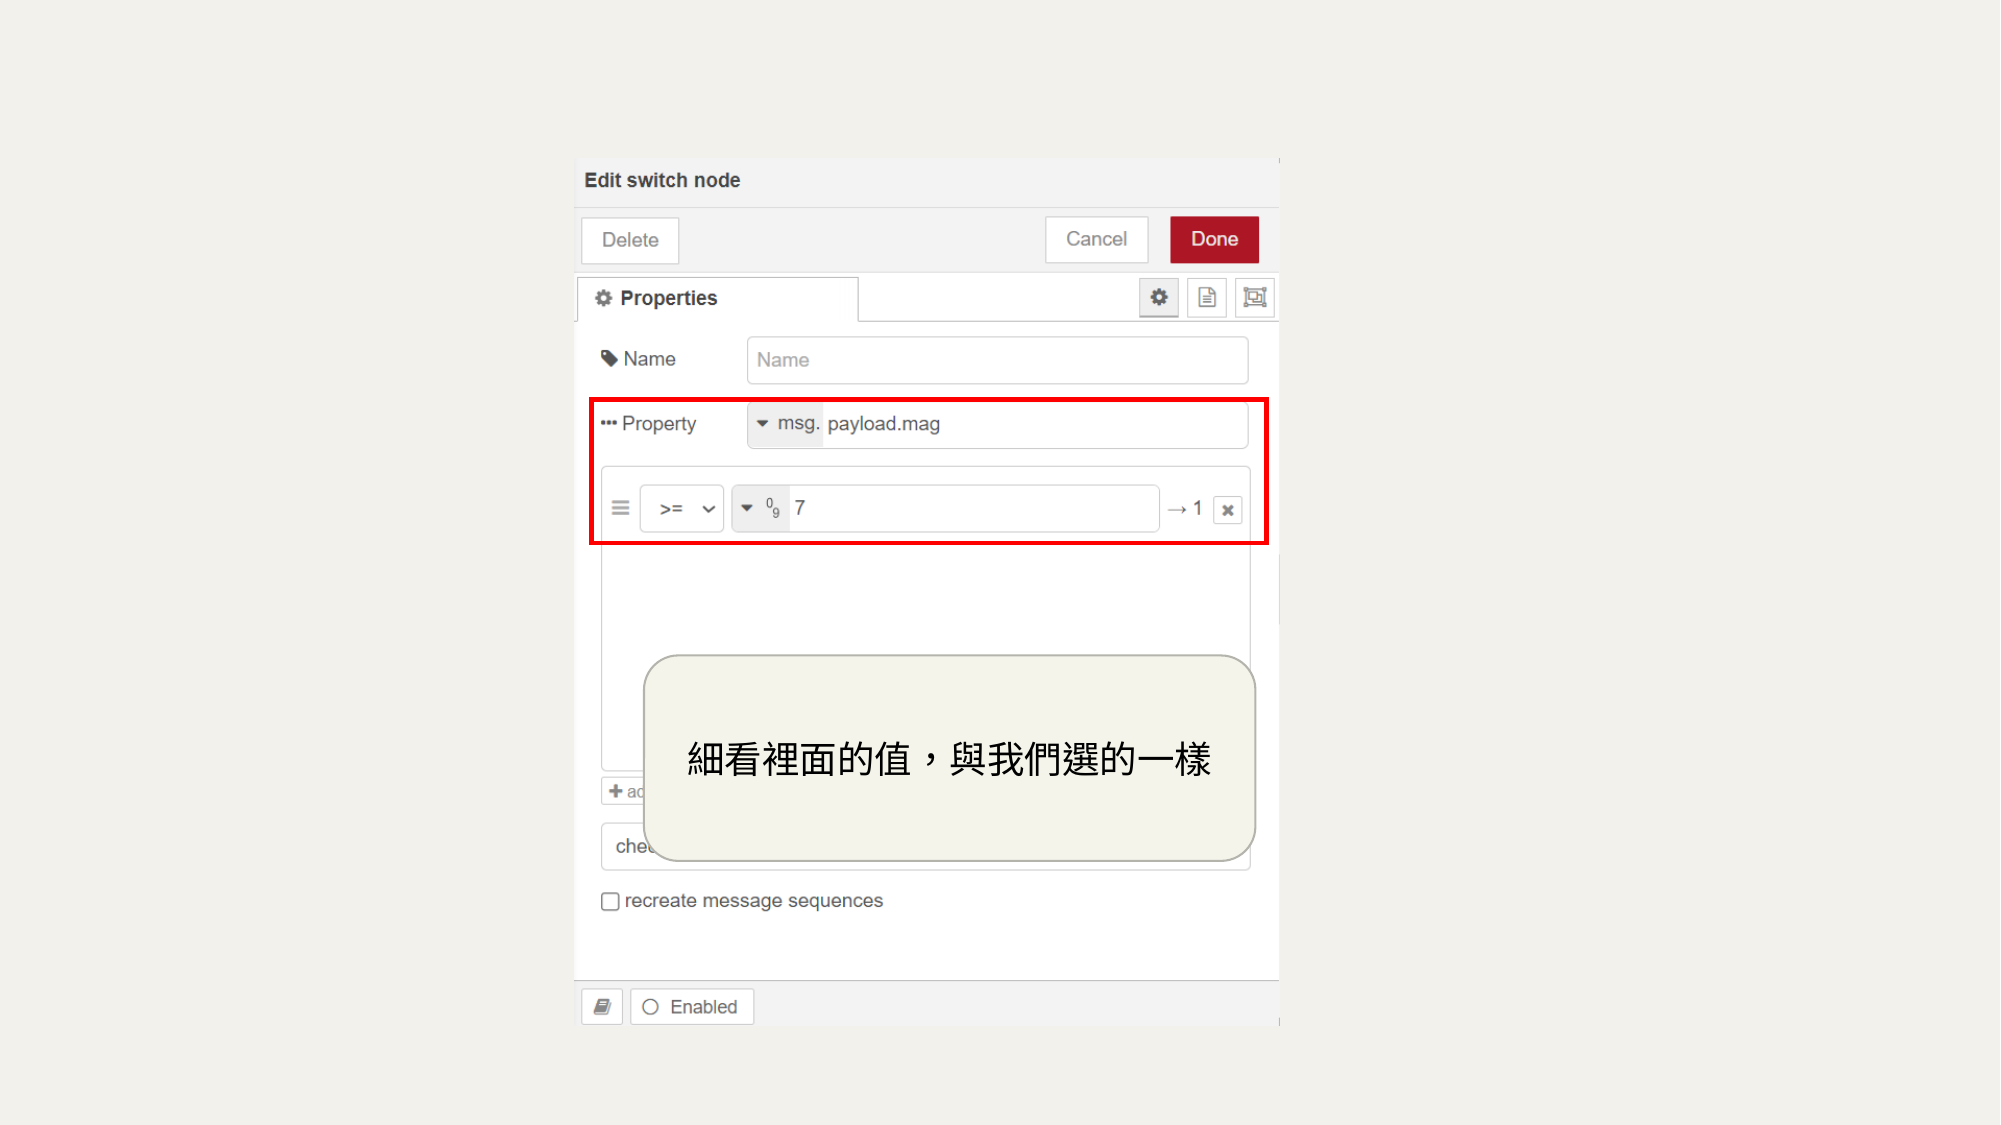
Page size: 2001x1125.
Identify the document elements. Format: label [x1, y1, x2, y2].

text_box [0, 0, 2000, 1125]
picture [573, 158, 1280, 1026]
